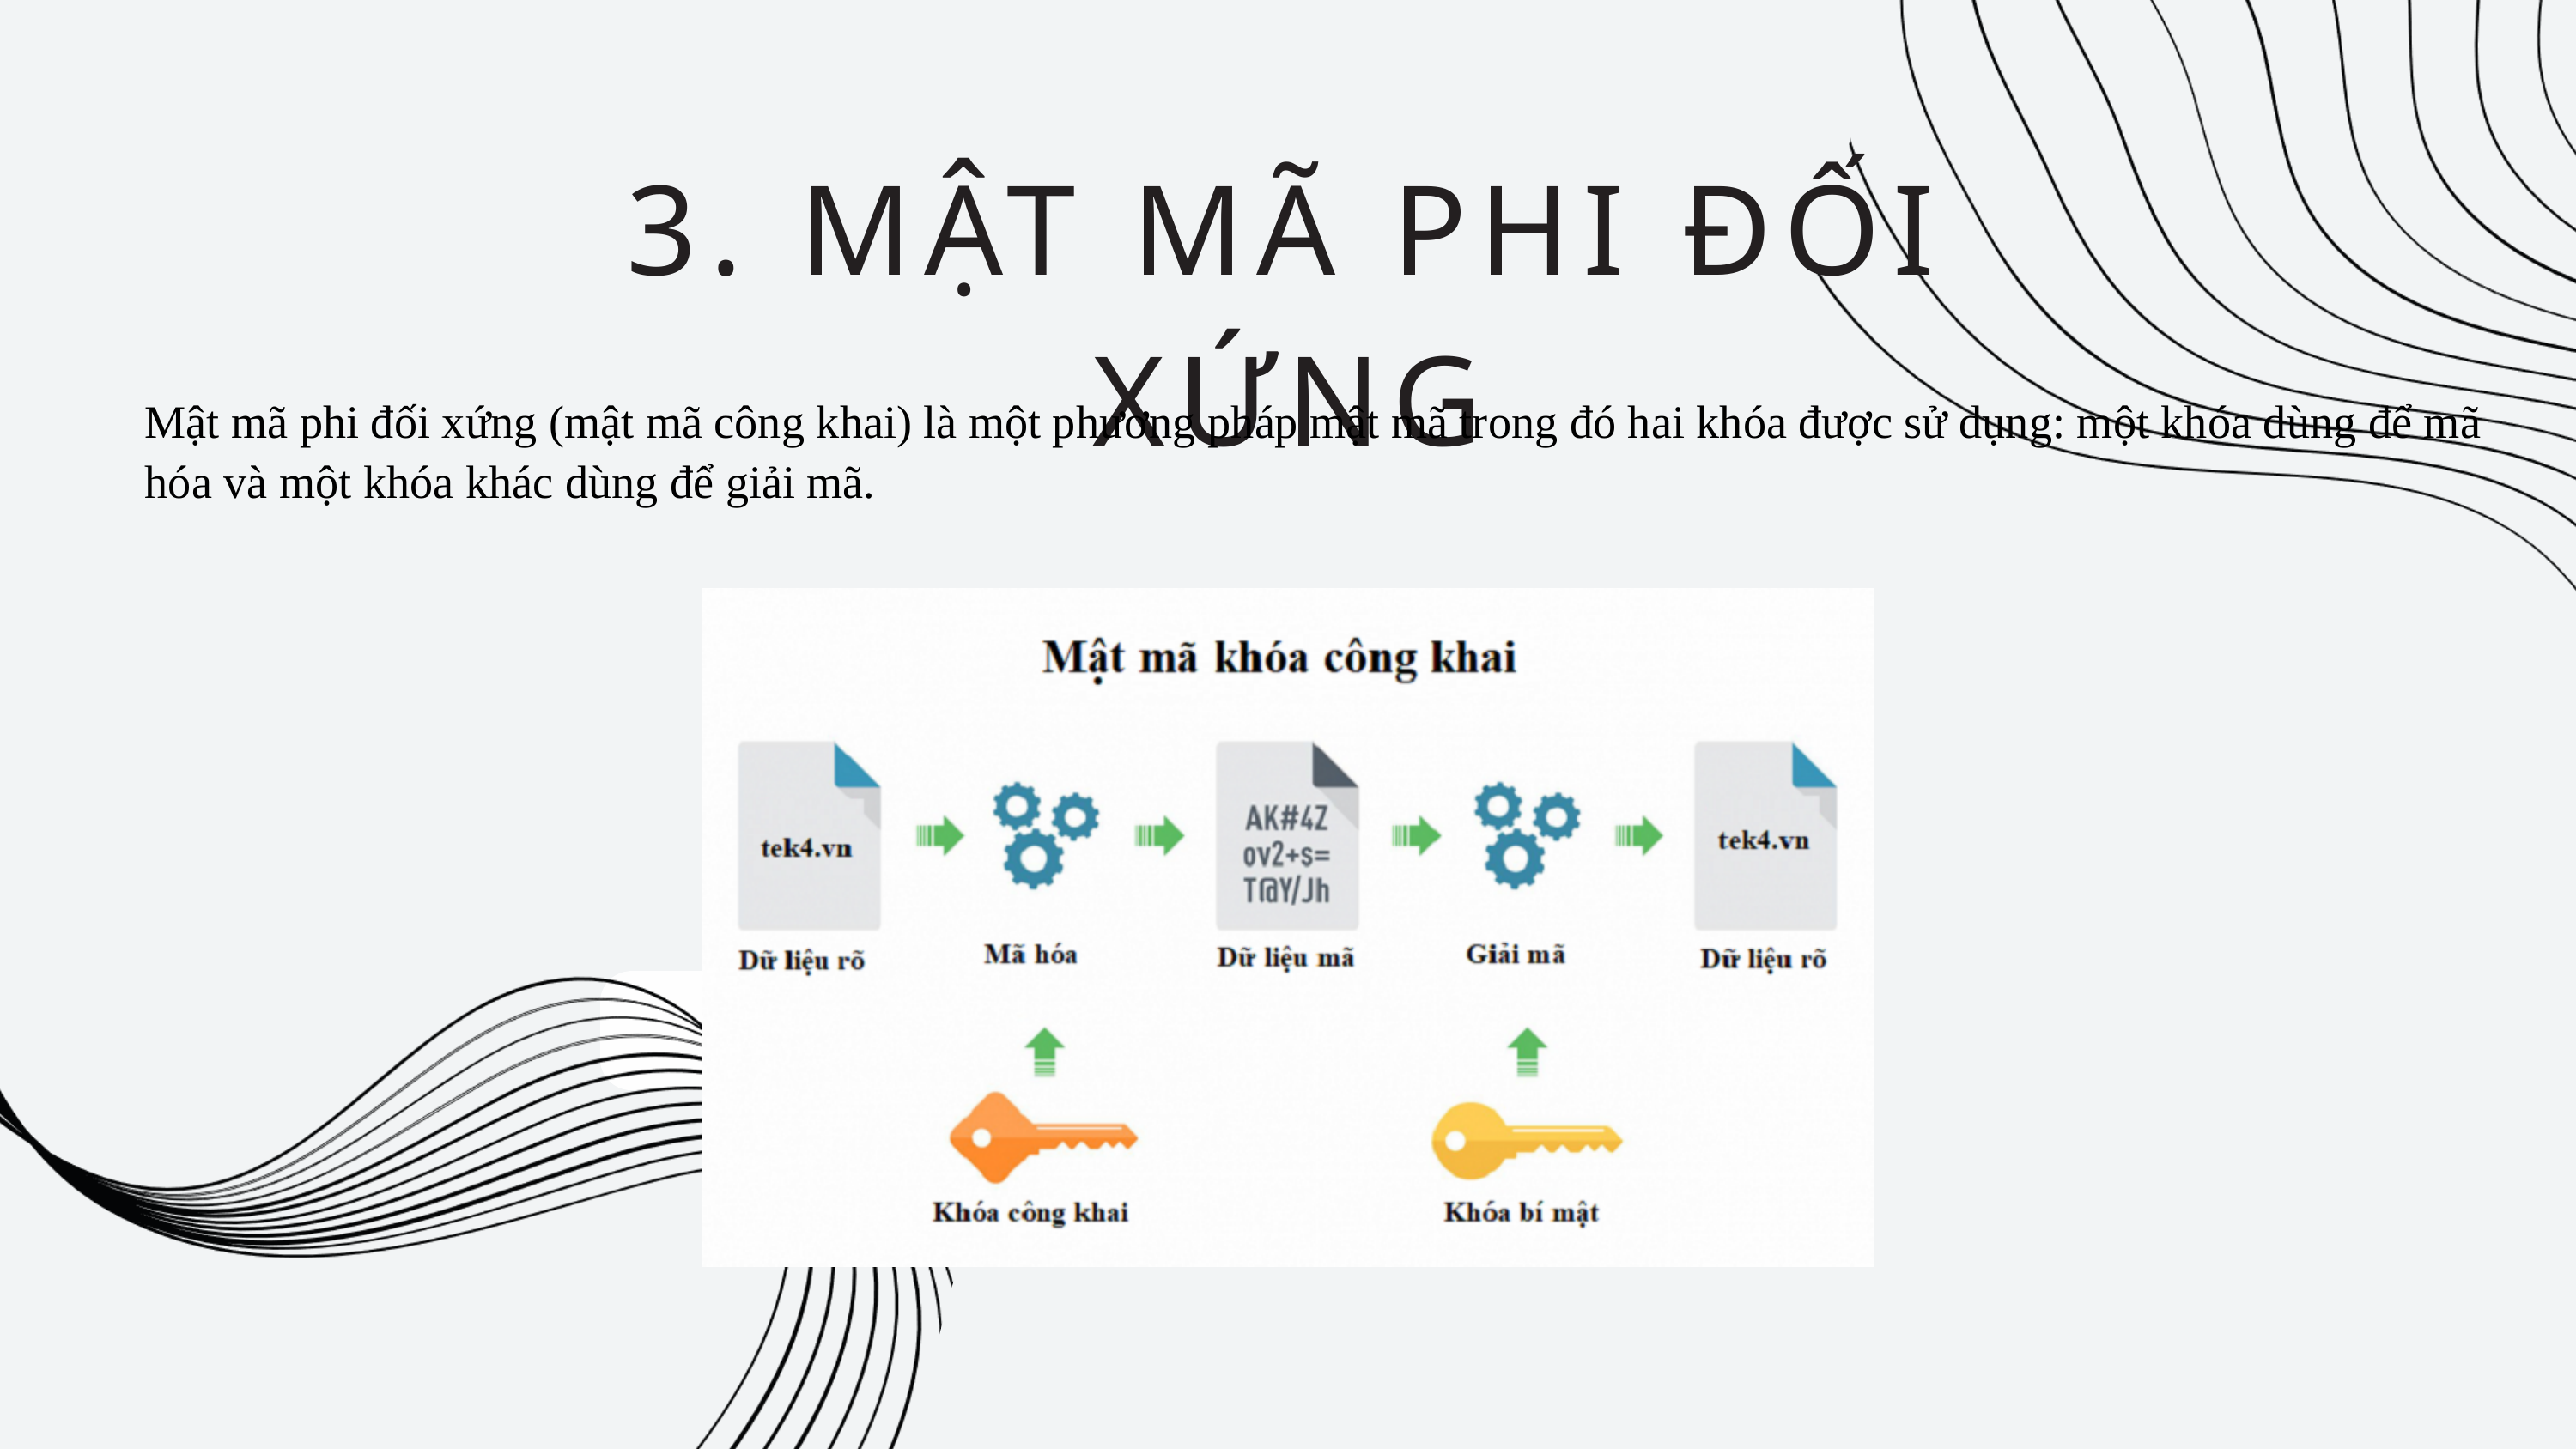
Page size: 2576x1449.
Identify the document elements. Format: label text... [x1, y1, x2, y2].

text_box [1853, 0, 2576, 683]
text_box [599, 970, 1014, 1091]
text_box [0, 707, 957, 1449]
text_box Mật mã phi đối xứng (mật mã công khai) là một phương pháp mật mã trong đó hai khóa được sử dụng: một khóa dùng để mã hóa và một khóa khác dùng để giải mã. [144, 386, 2530, 569]
text_box 3. MẬT MÃ PHI ĐỐI XỨNG [496, 128, 2080, 386]
text_box [702, 588, 1874, 1267]
